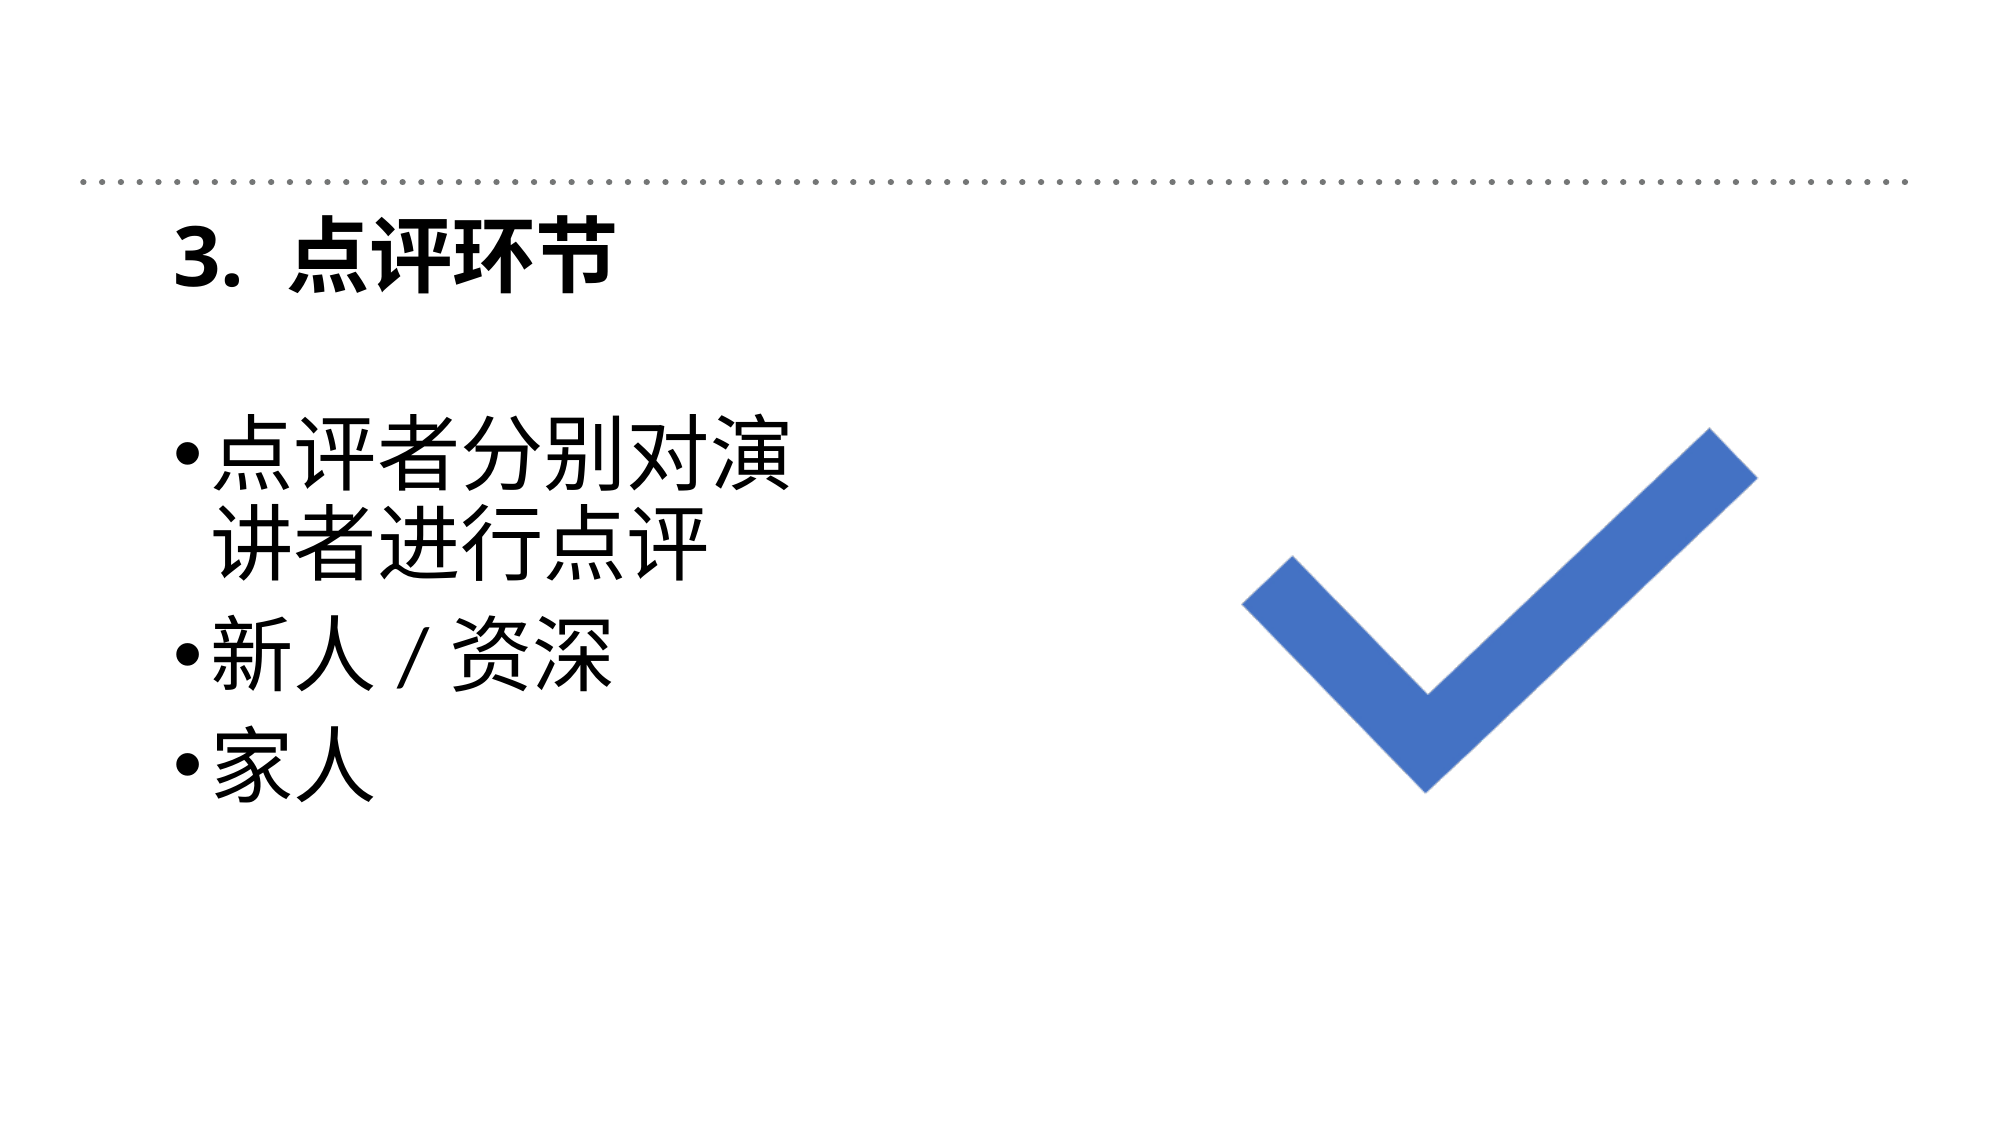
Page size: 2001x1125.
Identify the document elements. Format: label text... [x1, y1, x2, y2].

picture [1236, 345, 1764, 874]
title 3. 点评环节 [158, 139, 1000, 380]
list 点评者分别对演讲者进行点评 新人/资深 家人 [158, 405, 823, 986]
